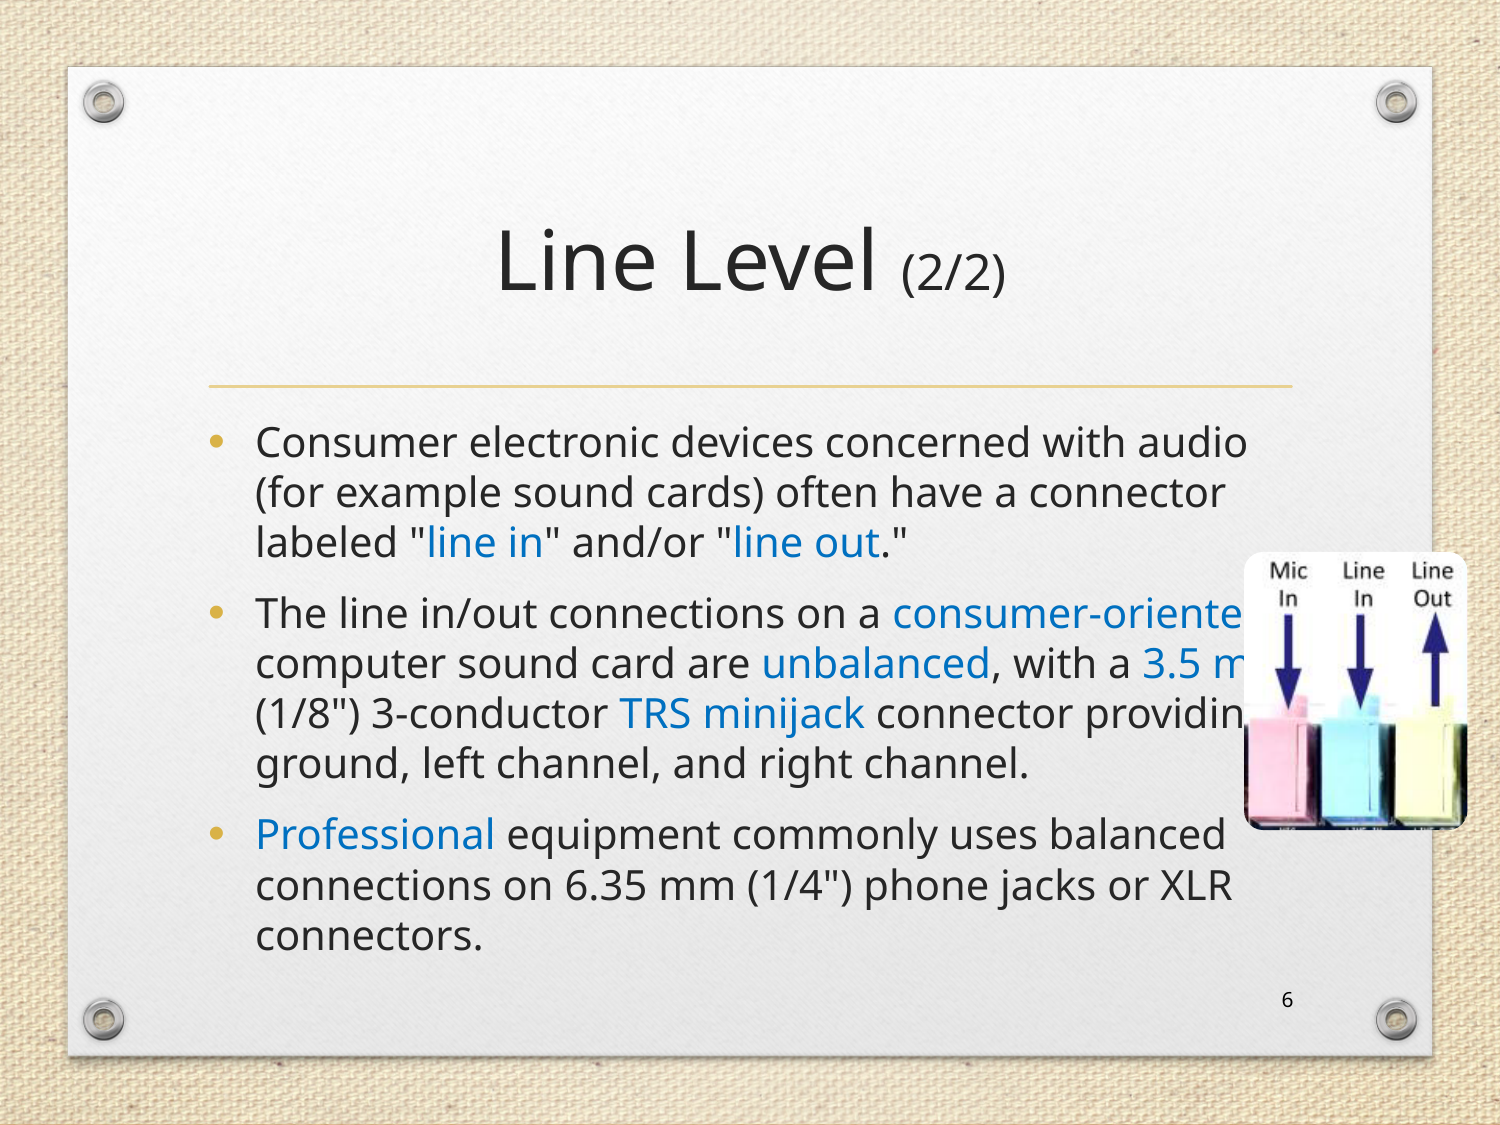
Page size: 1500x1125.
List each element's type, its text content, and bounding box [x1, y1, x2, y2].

title Line Level (2/2) [193, 150, 1309, 365]
slide_number 6 [1243, 977, 1309, 1024]
picture [0, 0, 1500, 1125]
list Consumer electronic devices concerned with audio (for example sound cards) often have a connector labeled "line in" and/or "line out." The line in/out connections on a consumer-oriented computer sound card are unbalanced, with a 3.5 mm (1/8") 3-conductor TRS minijack connector providing ground, left channel, and right channel. Professional equipment commonly uses balanced connections on 6.35 mm (1/4") phone jacks or XLR connectors. [193, 408, 1309, 974]
